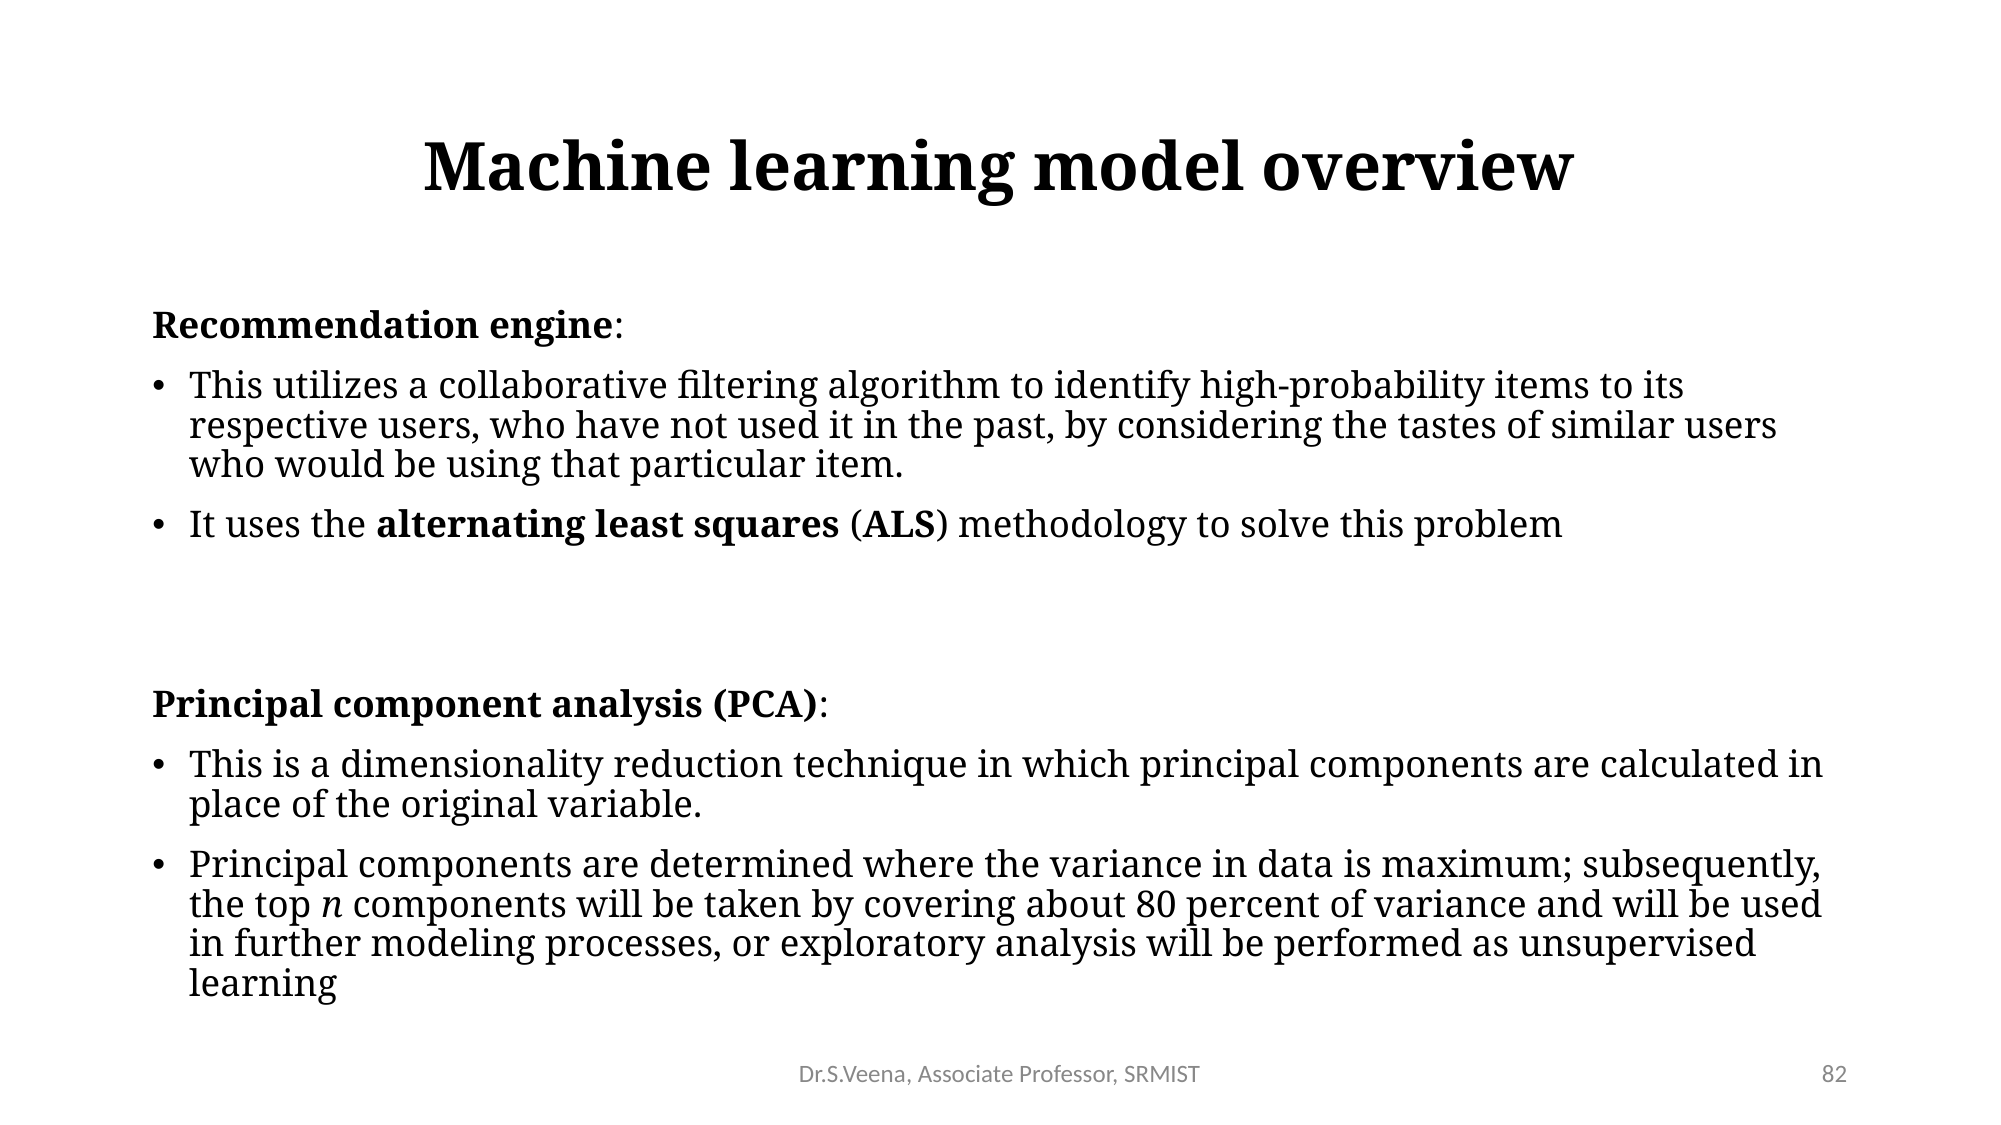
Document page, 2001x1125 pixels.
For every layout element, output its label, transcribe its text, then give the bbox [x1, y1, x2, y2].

slide_number 82 [1412, 1042, 1863, 1103]
list Recommendation engine: This utilizes a collaborative filtering algorithm to identify high-probability items to its respective users, who have not used it in the past, by considering the tastes of similar users who would be using that particular item. It uses the alternating least squares (ALS) methodology to solve this problem Principal component analysis (PCA): This is a dimensionality reduction technique in which principal components are calculated in place of the original variable. Principal components are determined where the variance in data is maximum; subsequently, the top n components will be taken by covering about 80 percent of variance and will be used in further modeling processes, or exploratory analysis will be performed as unsupervised learning [137, 299, 1863, 1014]
footer Dr.S.Veena, Associate Professor, SRMIST [662, 1042, 1338, 1103]
title Machine learning model overview [137, 59, 1863, 278]
